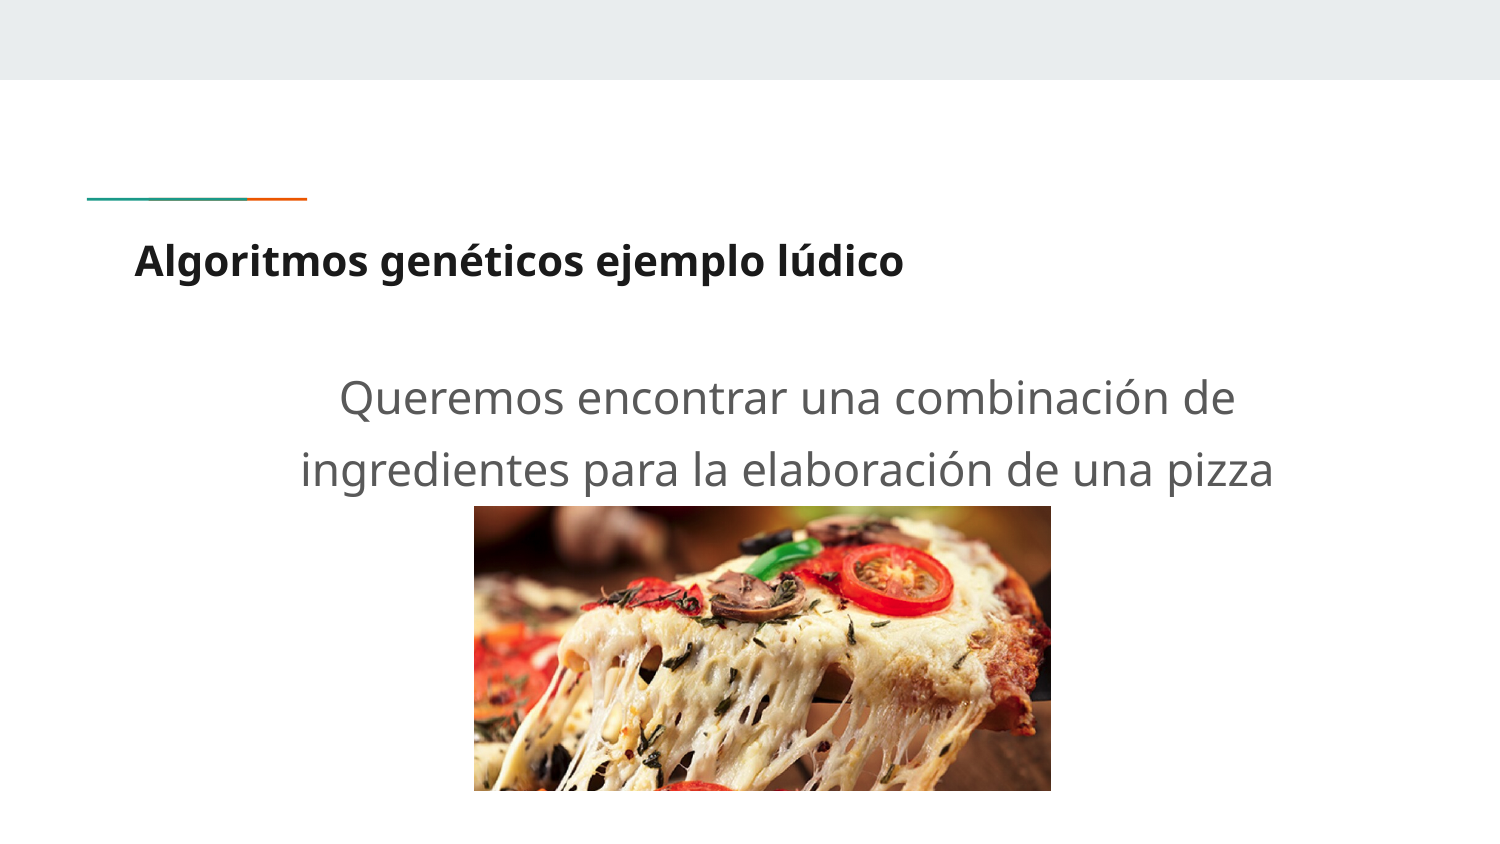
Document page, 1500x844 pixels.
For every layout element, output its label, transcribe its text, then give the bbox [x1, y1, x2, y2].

list Queremos encontrar una combinación de ingredientes para la elaboración de una pizza deliciosa [119, 341, 1381, 719]
title Algoritmos genéticos ejemplo lúdico [119, 216, 1381, 305]
picture [474, 505, 1051, 792]
